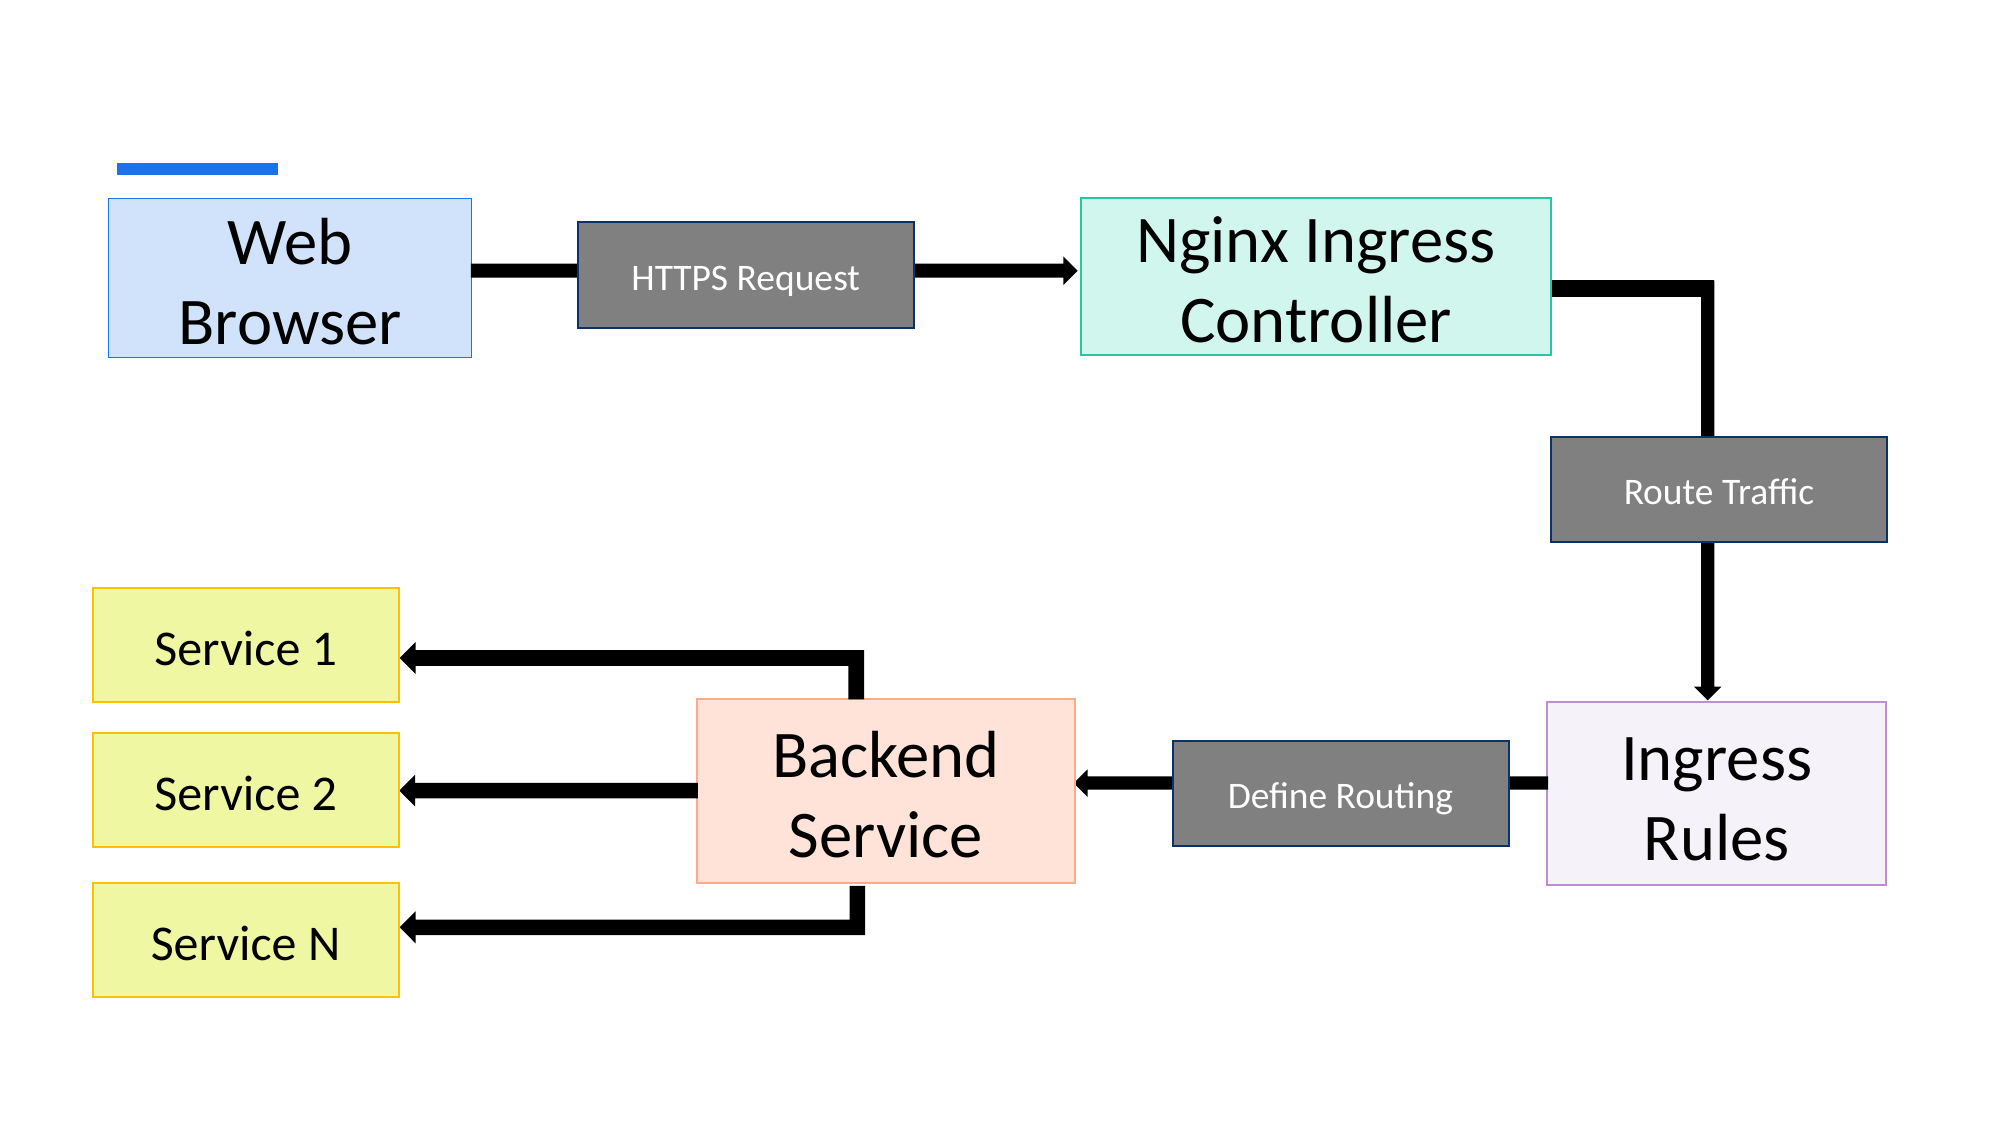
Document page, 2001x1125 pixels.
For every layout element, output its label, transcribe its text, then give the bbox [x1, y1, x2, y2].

text_box [400, 885, 866, 944]
text_box Backend Service [696, 698, 1076, 884]
text_box HTTPS Request [577, 221, 915, 329]
text_box [400, 774, 698, 807]
text_box [1673, 280, 1715, 436]
text_box Web Browser [108, 198, 472, 358]
text_box [1076, 769, 1172, 797]
text_box [1694, 543, 1722, 701]
text_box Ingress Rules [1546, 701, 1887, 886]
text_box [1552, 280, 1701, 297]
text_box Nginx Ingress Controller [1080, 197, 1552, 356]
text_box Service N [92, 882, 400, 998]
text_box Service 2 [92, 732, 400, 848]
text_box Service 1 [92, 587, 400, 703]
text_box Route Traffic [1550, 436, 1888, 543]
text_box [400, 642, 865, 700]
text_box [915, 256, 1078, 285]
text_box [470, 263, 577, 278]
text_box Define Routing [1172, 740, 1510, 847]
text_box [1510, 776, 1549, 790]
